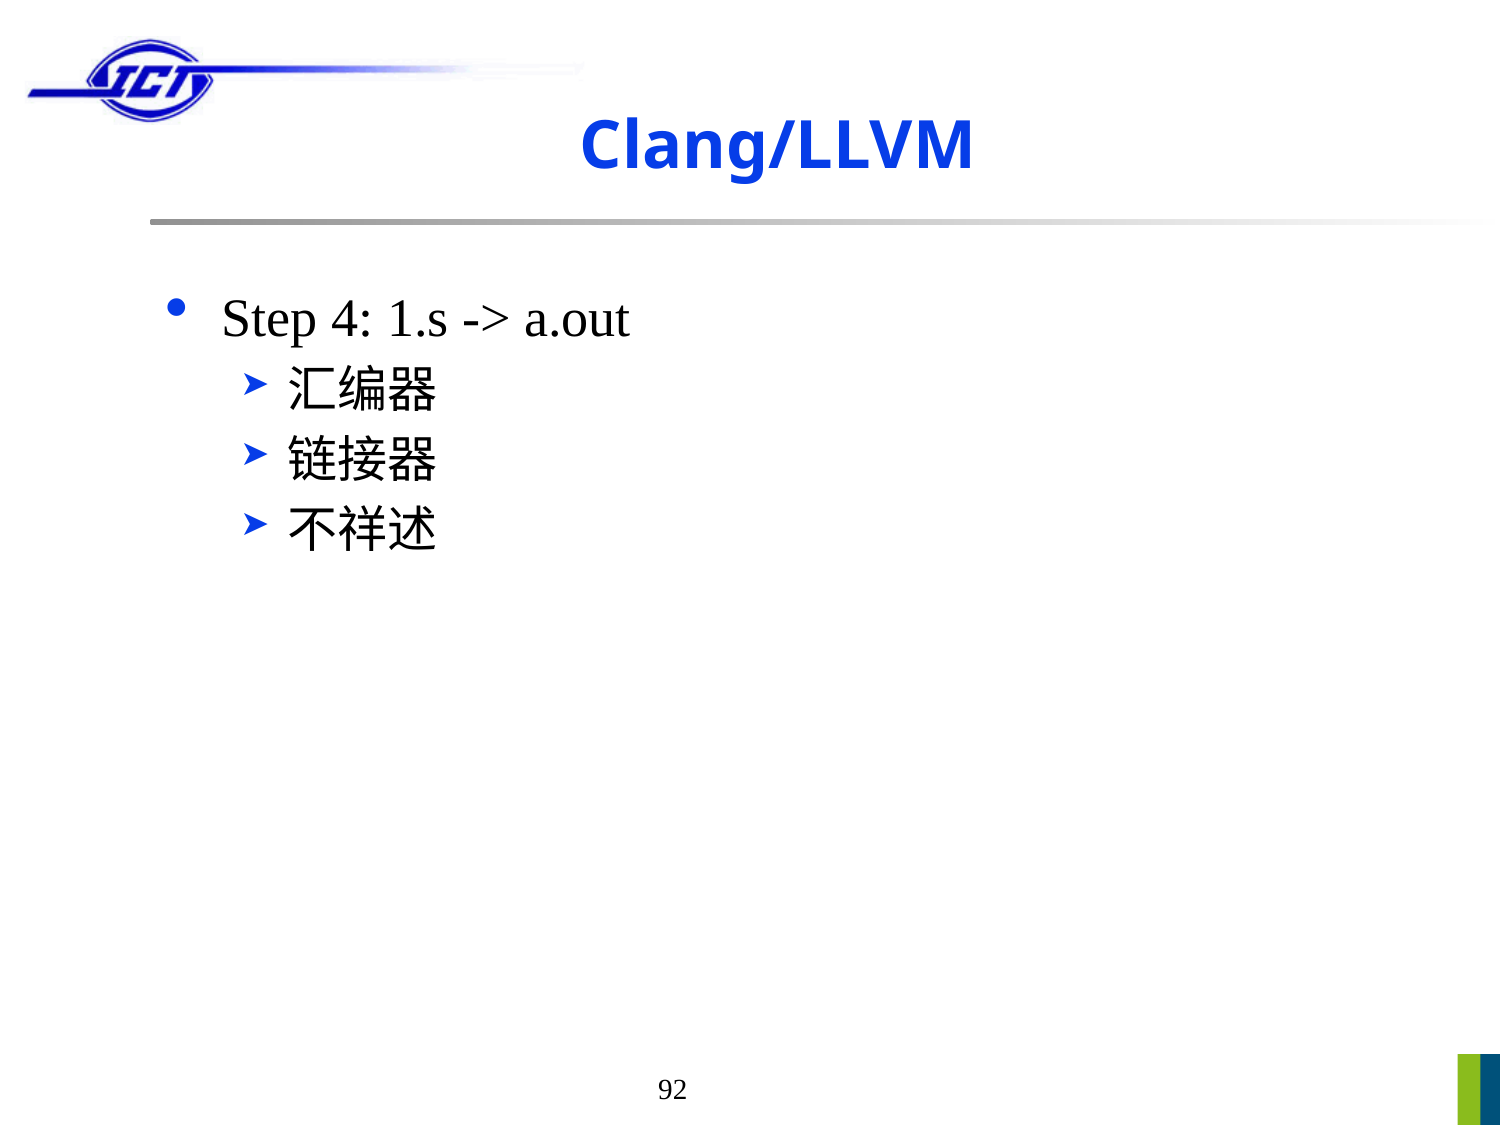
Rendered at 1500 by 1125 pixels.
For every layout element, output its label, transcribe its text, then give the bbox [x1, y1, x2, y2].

list Step 4: 1.s -> a.out 汇编器 链接器 不祥述 [150, 275, 1388, 1013]
picture [24, 36, 600, 125]
title Clang/LLVM [159, 66, 1397, 217]
